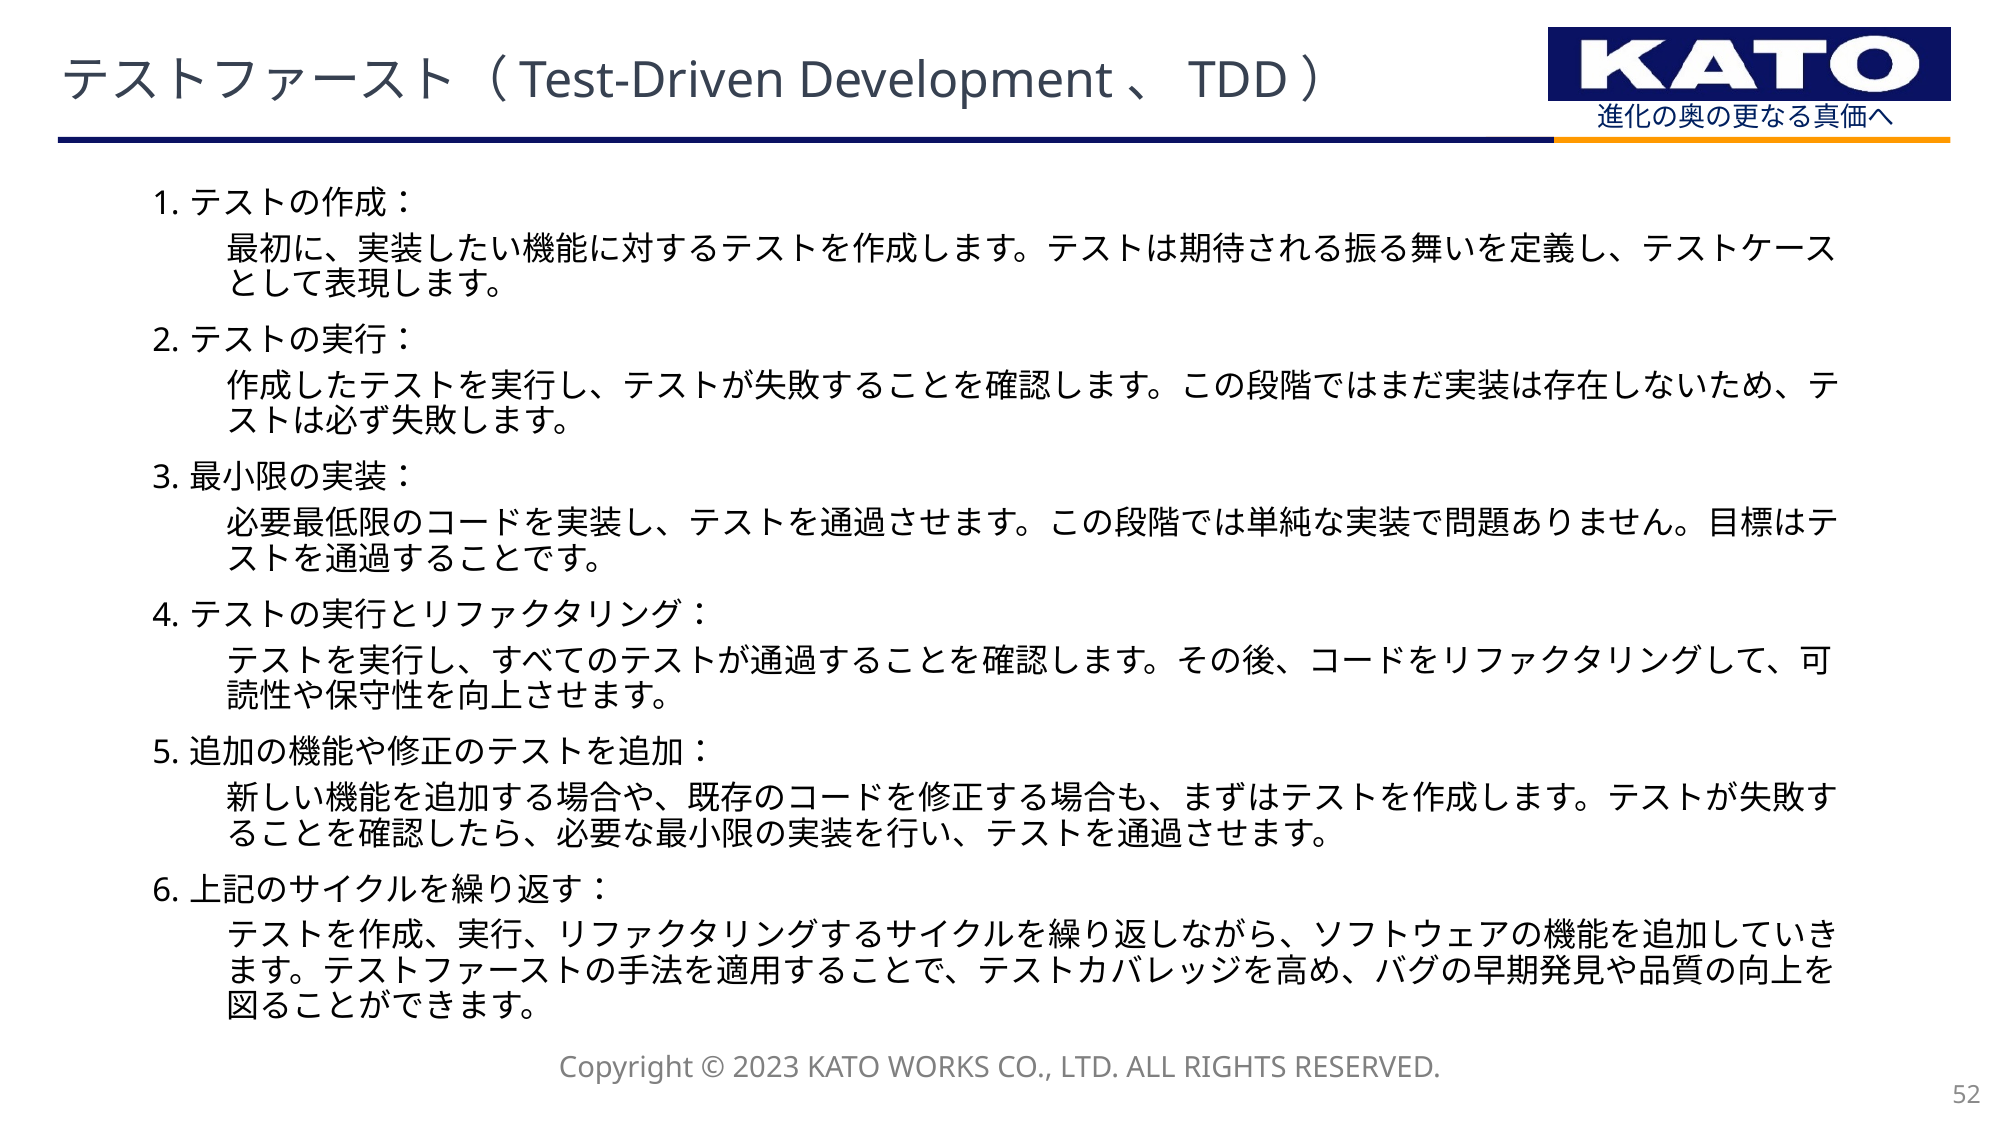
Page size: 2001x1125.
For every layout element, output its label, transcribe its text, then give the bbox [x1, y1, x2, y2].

title テストファースト（Test-Driven Development、TDD） [45, 20, 1525, 143]
slide_number 52 [1545, 1065, 1996, 1125]
picture [1548, 27, 1951, 101]
list テストの作成： 最初に、実装したい機能に対するテストを作成します。テストは期待される振る舞いを定義し、テストケースとして表現します。 テストの実行： 作成したテストを実行し、テストが失敗することを確認します。この段階ではまだ実装は存在しないため、テストは必ず失敗します。 最小限の実装： 必要最低限のコードを実装し、テストを通過させます。この段階では単純な実装で問題ありません。目標はテストを通過することです。 テストの実行とリファクタリング： テストを実行し、すべてのテストが通過することを確認します。その後、コードをリファクタリングして、可読性や保守性を向上させます。 追加の機能や修正のテストを追加： 新しい機能を追加する場合や、既存のコードを修正する場合も、まずはテストを作成します。テストが失敗することを確認したら、必要な最小限の実装を行い、テストを通過させます。 上記のサイクルを繰り返す： テストを作成、実行、リファクタリングするサイクルを繰り返しながら、ソフトウェアの機能を追加していきます。テストファーストの手法を適用することで、テストカバレッジを高め、バグの早期発見や品質の向上を図ることができます。 [137, 178, 1863, 1033]
